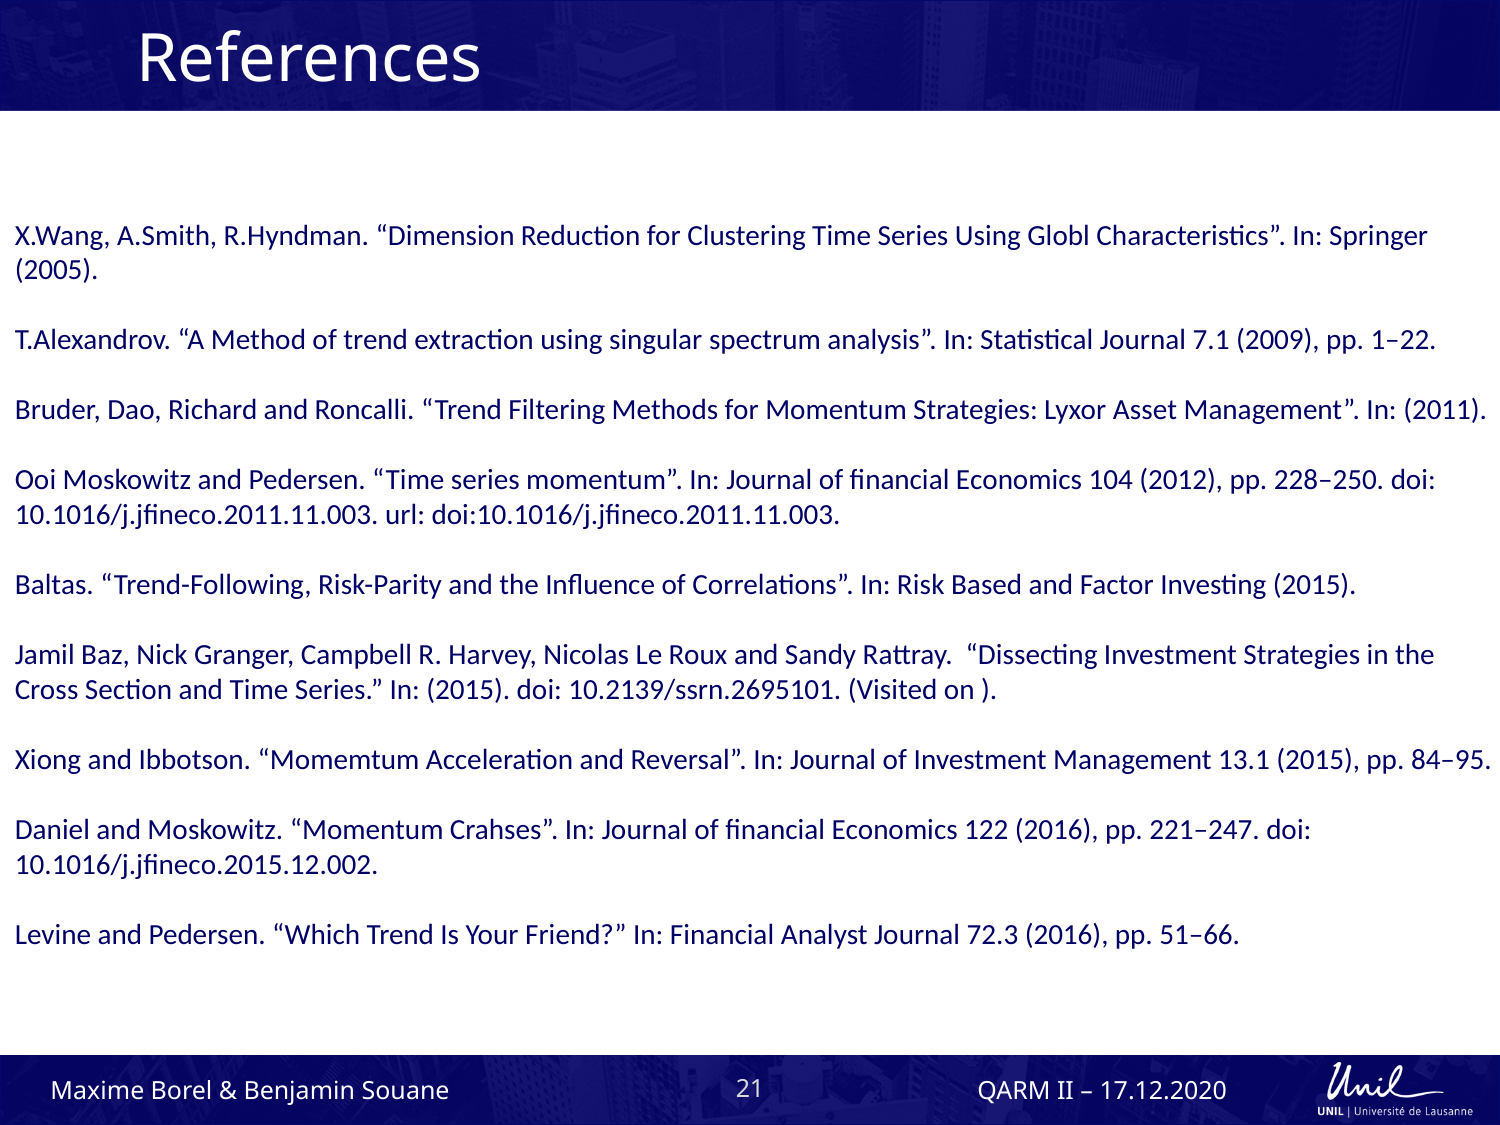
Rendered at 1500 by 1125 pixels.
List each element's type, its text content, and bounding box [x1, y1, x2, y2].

picture [1318, 1062, 1475, 1067]
slide_number 21 [581, 1113, 919, 1120]
picture [1318, 1113, 1475, 1118]
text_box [35, 1067, 1500, 1113]
text_box [0, 0, 1500, 110]
text_box References [121, 7, 582, 103]
text_box X.Wang, A.Smith, R.Hyndman. “Dimension Reduction for Clustering Time Series Using Globl Characteristics”. In: Springer (2005). T.Alexandrov. “A Method of trend extraction using singular spectrum analysis”. In: Statistical Journal 7.1 (2009), pp. 1–22. Bruder, Dao, Richard and Roncalli. “Trend Filtering Methods for Momentum Strategies: Lyxor Asset Management”. In: (2011). Ooi Moskowitz and Pedersen. “Time series momentum”. In: Journal of financial Economics 104 (2012), pp. 228–250. doi: 10.1016/j.jfineco.2011.11.003. url: doi:10.1016/j.jfineco.2011.11.003. Baltas. “Trend-Following, Risk-Parity and the Influence of Correlations”. In: Risk Based and Factor Investing (2015). Jamil Baz, Nick Granger, Campbell R. Harvey, Nicolas Le Roux and Sandy Rattray. “Dissecting Investment Strategies in the Cross Section and Time Series.” In: (2015). doi: 10.2139/ssrn.2695101. (Visited on ). Xiong and Ibbotson. “Momemtum Acceleration and Reversal”. In: Journal of Investment Management 13.1 (2015), pp. 84–95. Daniel and Moskowitz. “Momentum Crahses”. In: Journal of financial Economics 122 (2016), pp. 221–247. doi: 10.1016/j.jfineco.2015.12.002. Levine and Pedersen. “Which Trend Is Your Friend?” In: Financial Analyst Journal 72.3 (2016), pp. 51–66. [0, 110, 1500, 1056]
text_box [0, 1056, 1500, 1125]
slide_number 21 [581, 1059, 919, 1067]
